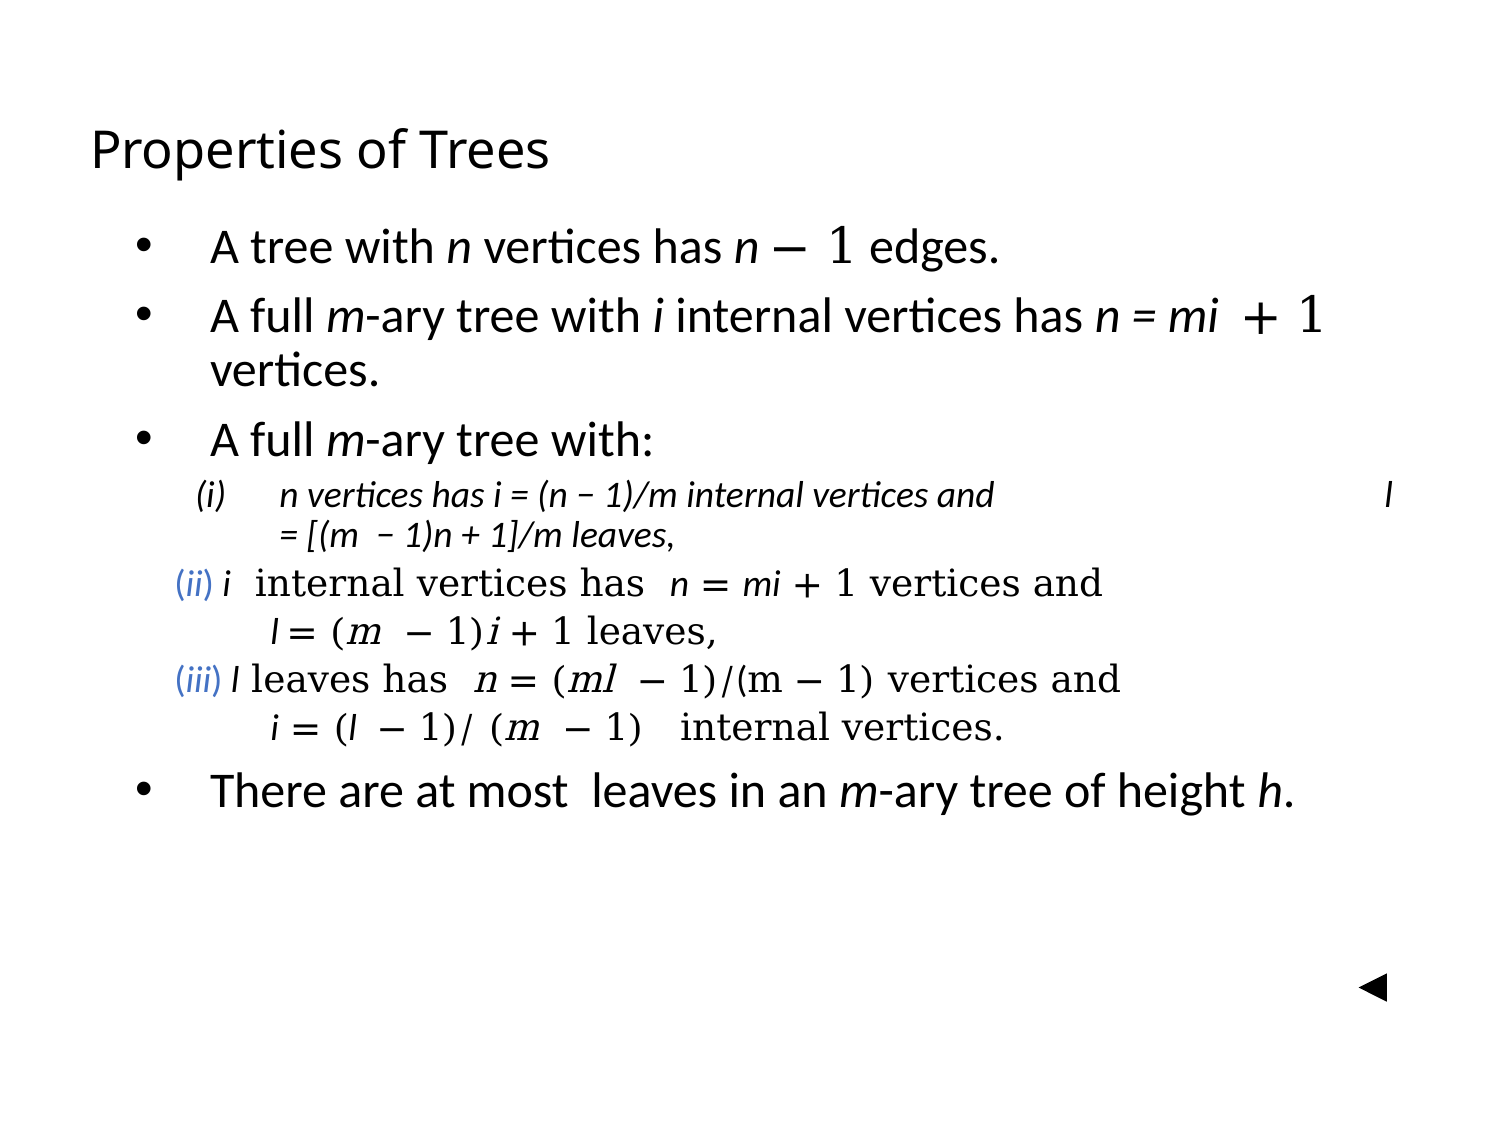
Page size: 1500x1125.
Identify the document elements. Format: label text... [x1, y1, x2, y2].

title Properties of Trees [75, 115, 1425, 188]
text_box [1358, 973, 1387, 1002]
